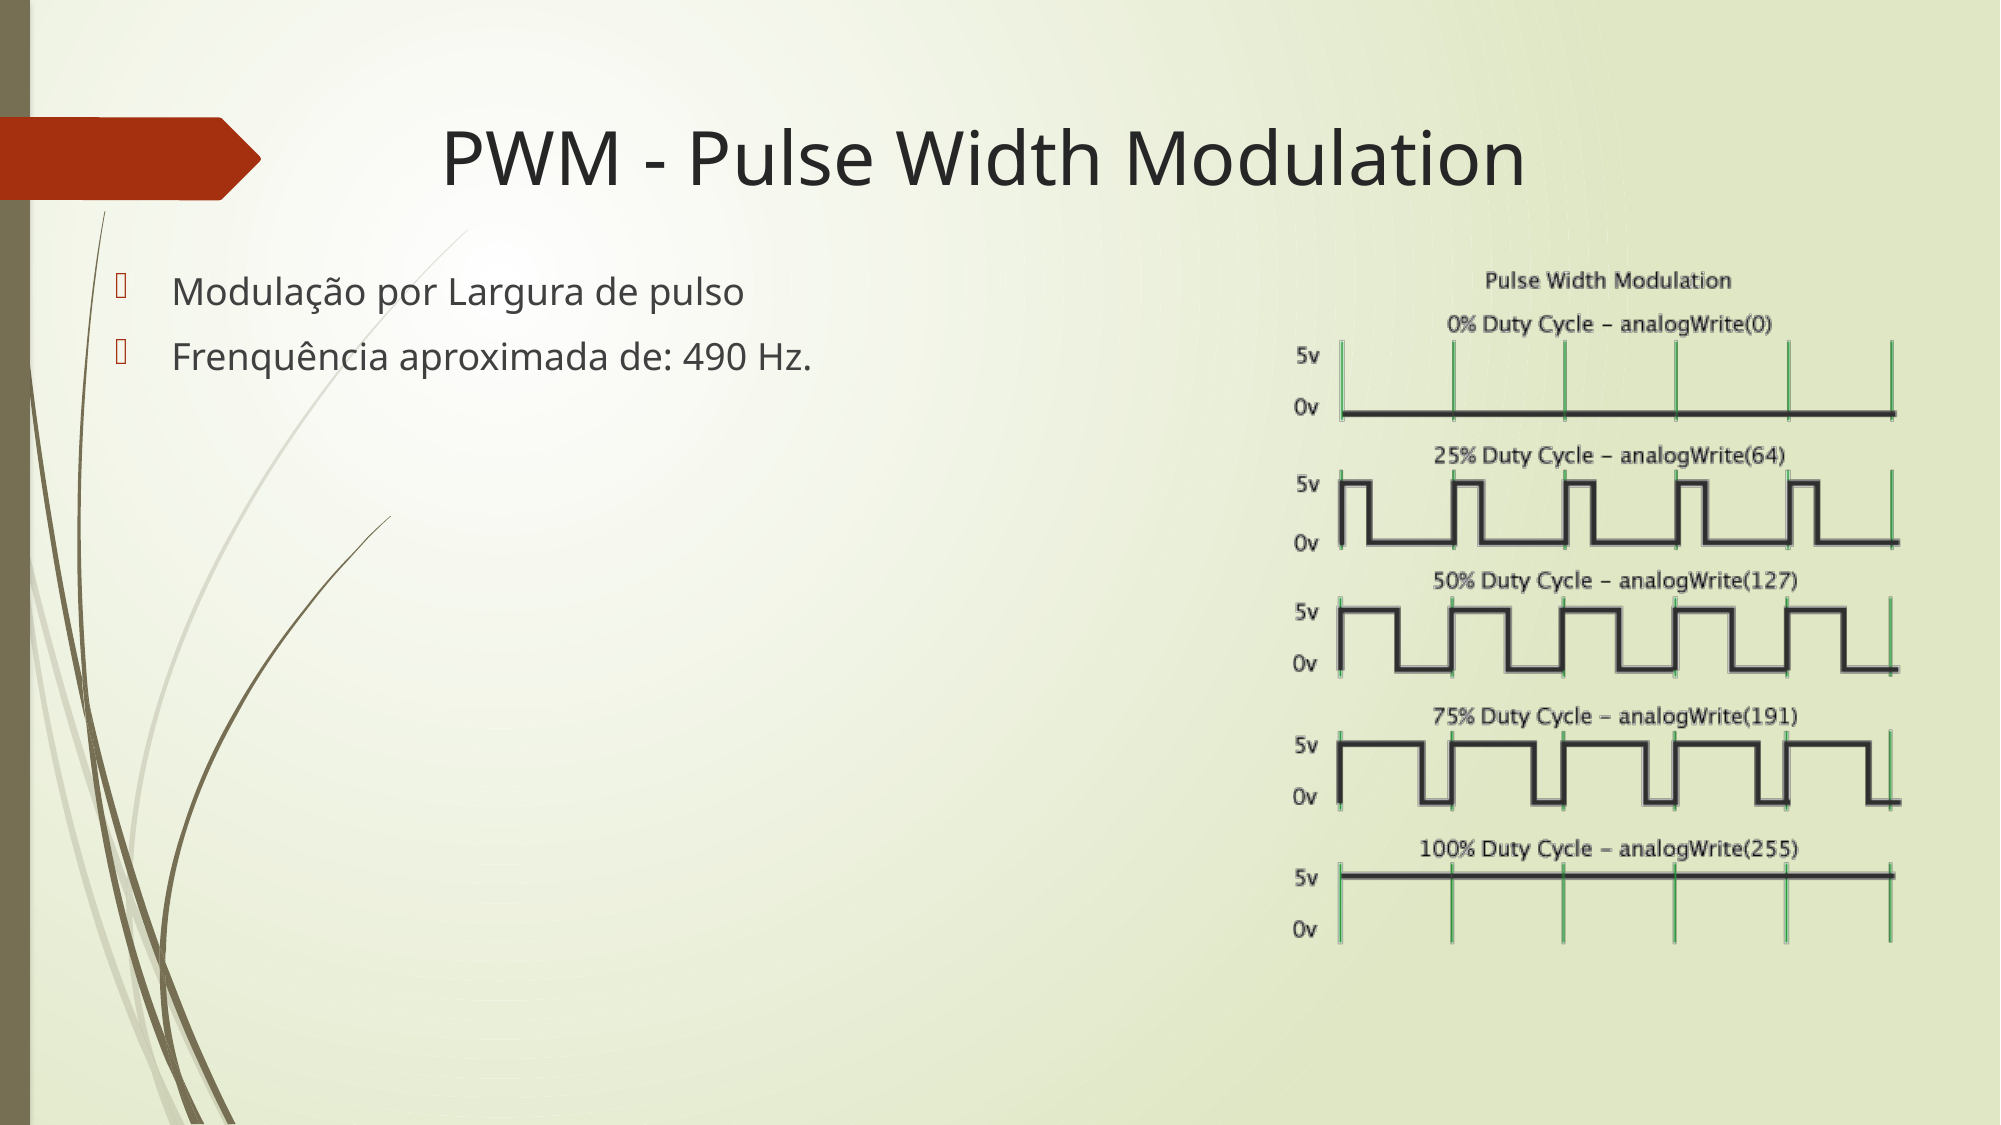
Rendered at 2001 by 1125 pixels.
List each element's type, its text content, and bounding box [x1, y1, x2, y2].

picture [1292, 267, 1919, 952]
list Modulação por Largura de pulso Frenquência aproximada de: 490 Hz. [99, 260, 1268, 1003]
title PWM - Pulse Width Modulation [425, 102, 1888, 313]
